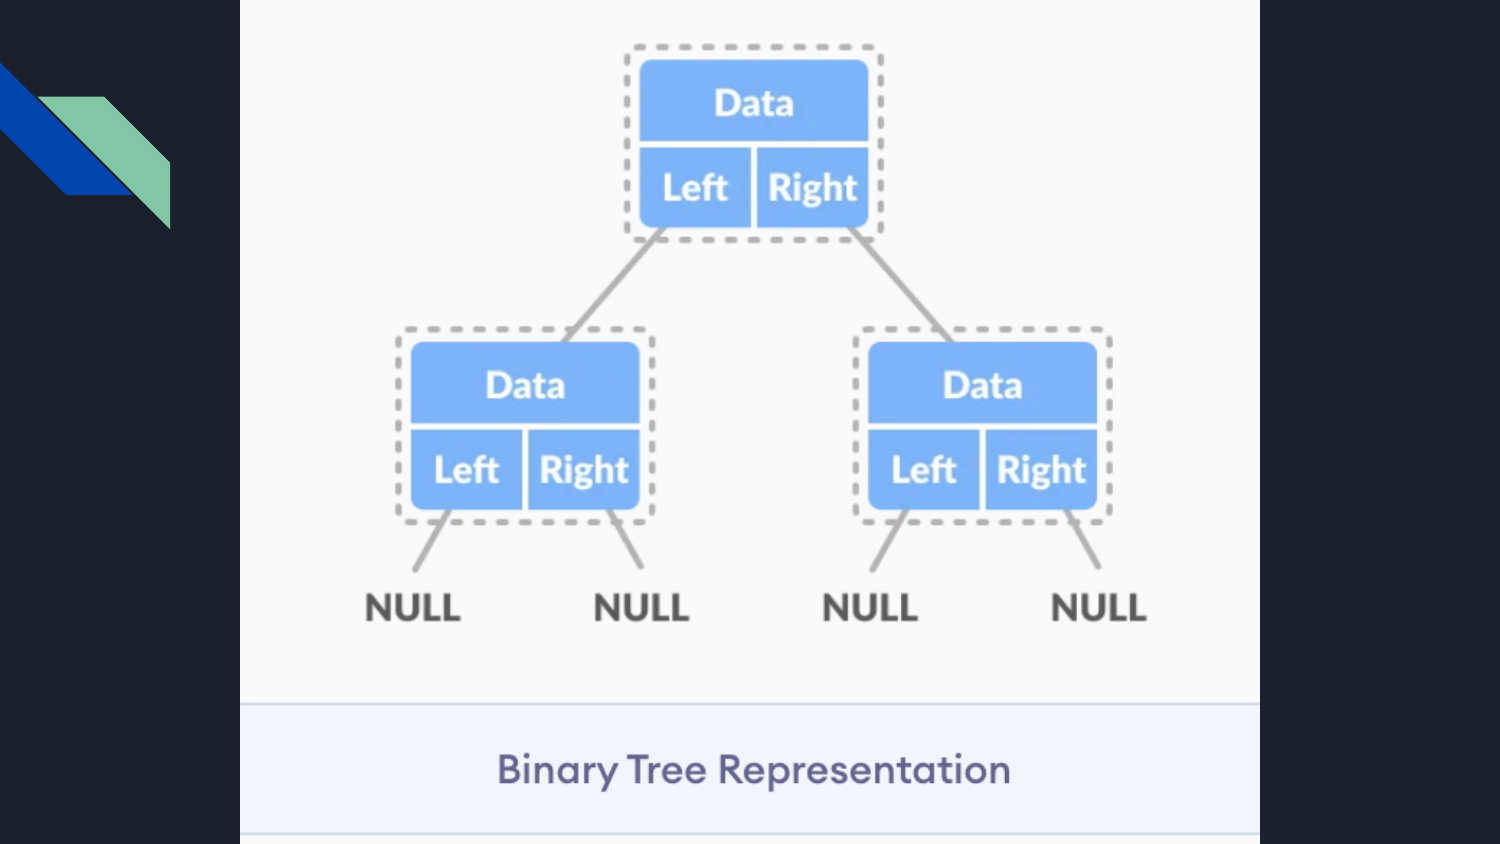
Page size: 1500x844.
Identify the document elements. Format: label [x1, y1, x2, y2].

picture [239, 0, 1260, 844]
